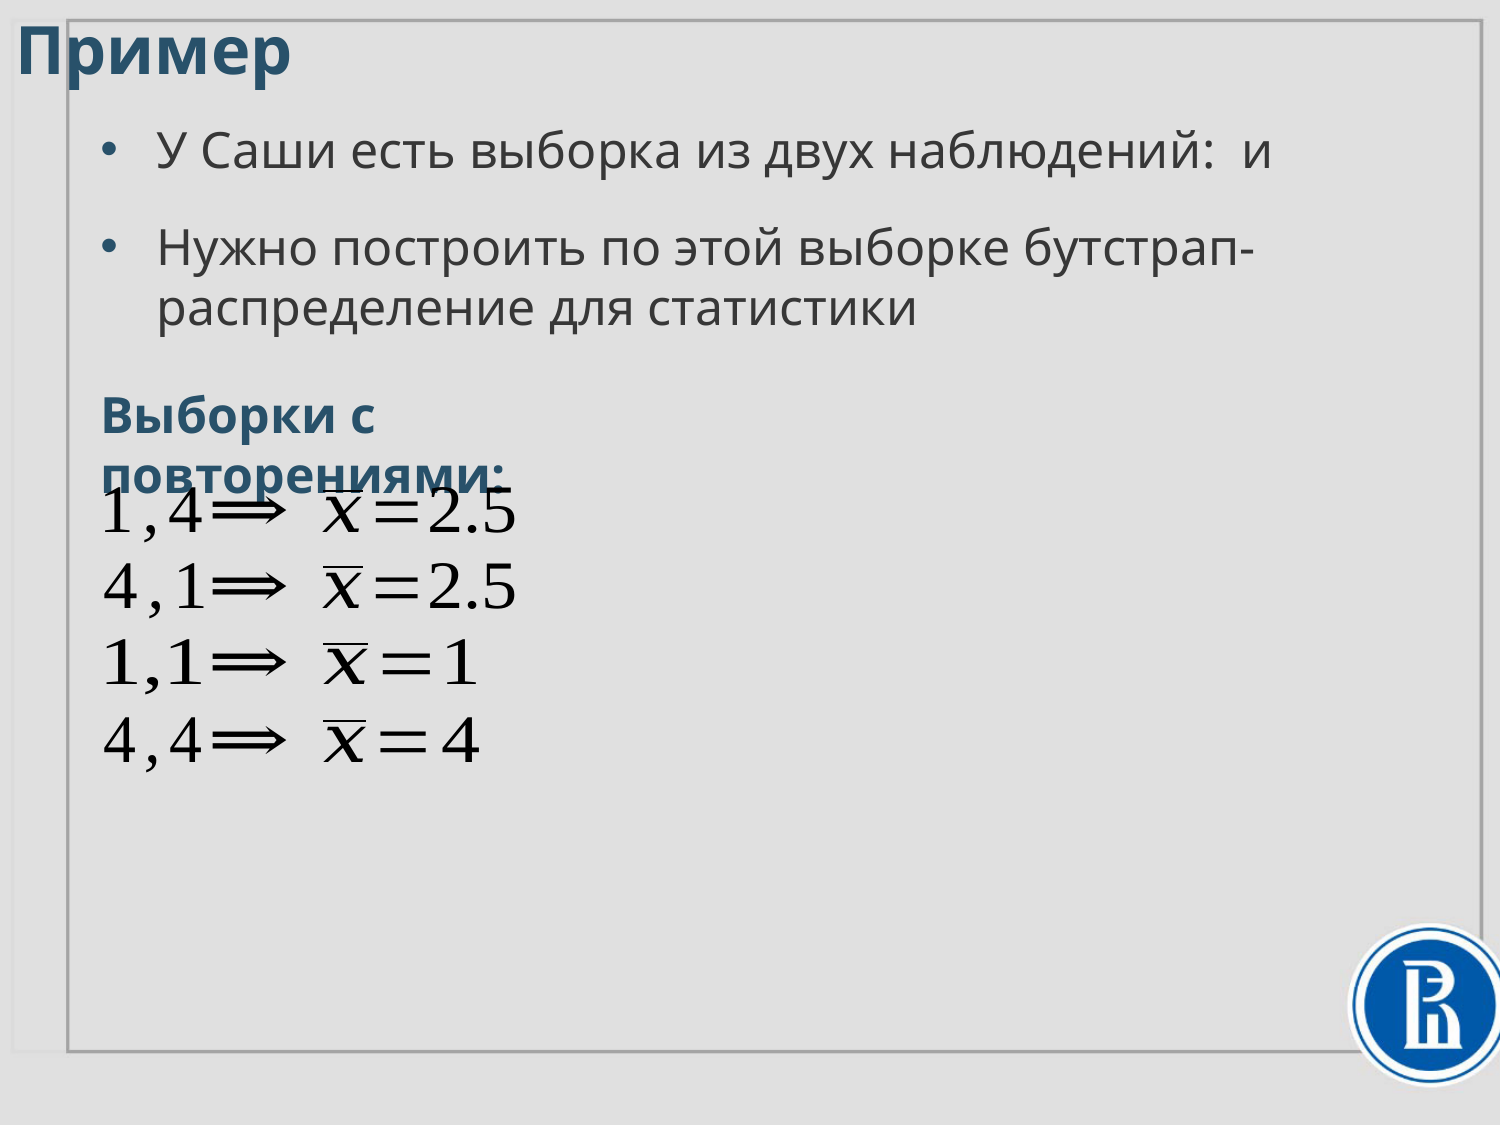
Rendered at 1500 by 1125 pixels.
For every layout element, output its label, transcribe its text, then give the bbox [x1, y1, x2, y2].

picture [0, 102, 1500, 1125]
text_box [88, 550, 1459, 1125]
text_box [99, 472, 521, 779]
text_box Выборки с повторениями: [100, 383, 762, 455]
title Пример [0, 0, 1500, 102]
